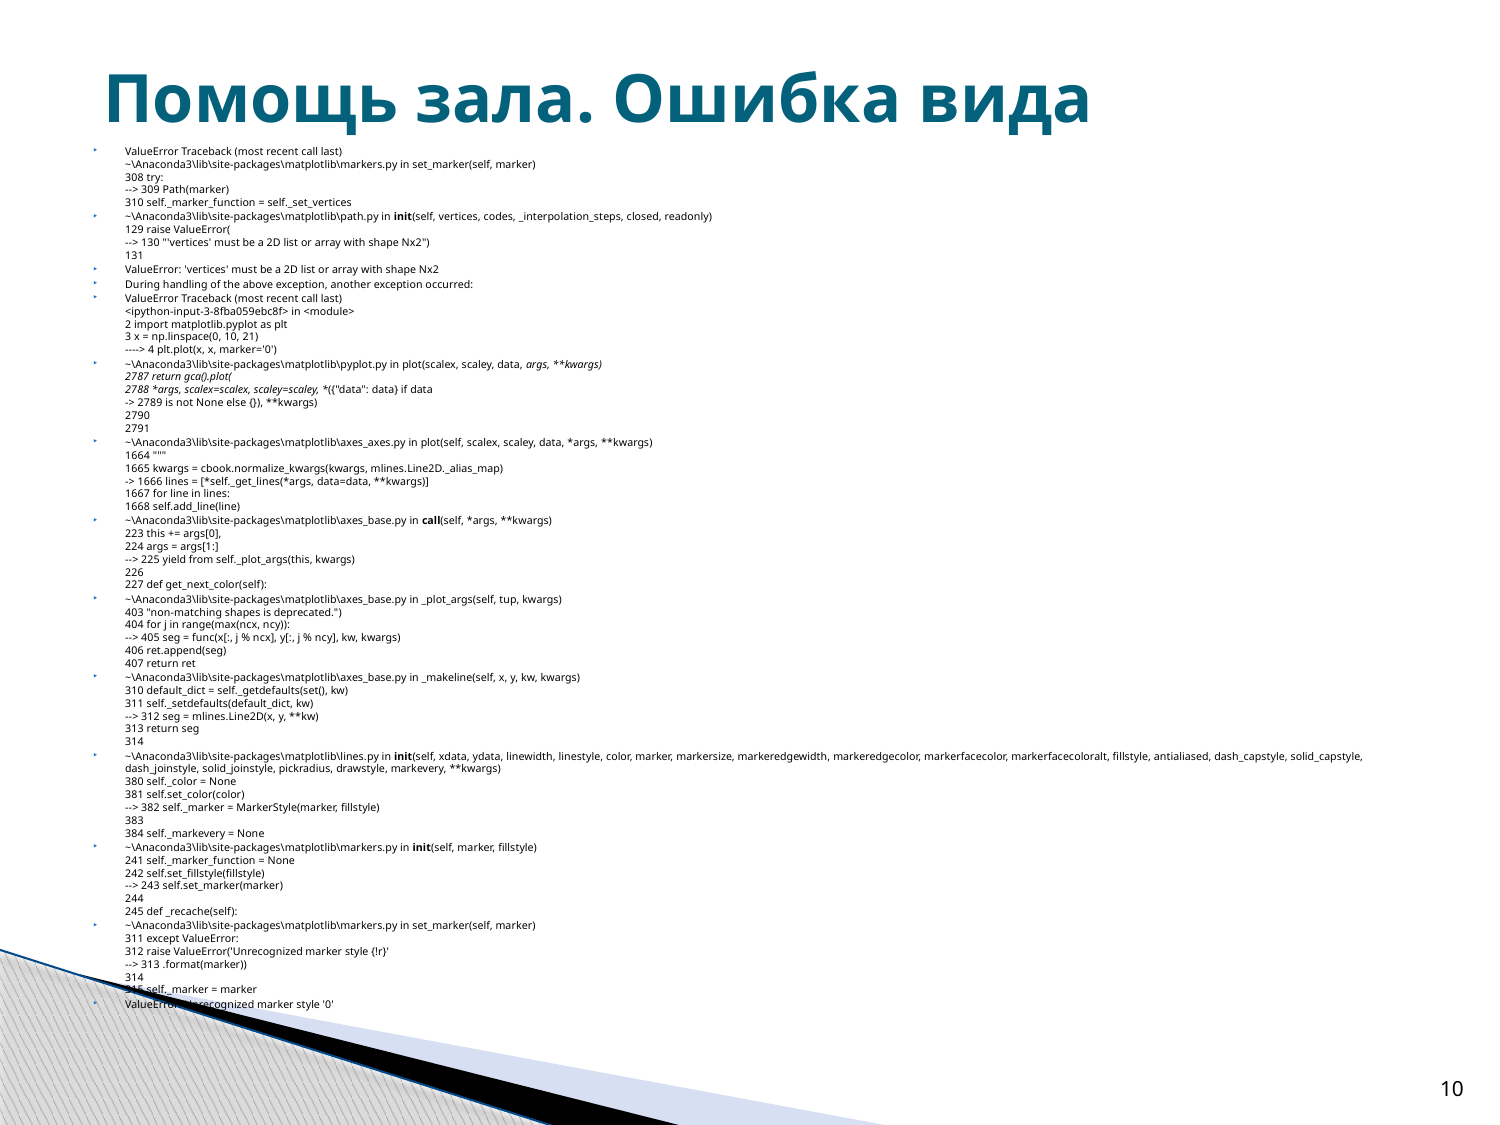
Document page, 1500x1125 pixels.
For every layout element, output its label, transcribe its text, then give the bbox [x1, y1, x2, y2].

list ValueError Traceback (most recent call last) ~\Anaconda3\lib\site-packages\matplotlib\markers.py in set_marker(self, marker) 308 try: --> 309 Path(marker) 310 self._marker_function = self._set_vertices ~\Anaconda3\lib\site-packages\matplotlib\path.py in init(self, vertices, codes, _interpolation_steps, closed, readonly) 129 raise ValueError( --> 130 "'vertices' must be a 2D list or array with shape Nx2") 131 ValueError: 'vertices' must be a 2D list or array with shape Nx2 During handling of the above exception, another exception occurred: ValueError Traceback (most recent call last) <ipython-input-3-8fba059ebc8f> in <module> 2 import matplotlib.pyplot as plt 3 x = np.linspace(0, 10, 21) ----> 4 plt.plot(x, x, marker='0') ~\Anaconda3\lib\site-packages\matplotlib\pyplot.py in plot(scalex, scaley, data, args, **kwargs) 2787 return gca().plot( 2788 *args, scalex=scalex, scaley=scaley, *({"data": data} if data -> 2789 is not None else {}), **kwargs) 2790 2791 ~\Anaconda3\lib\site-packages\matplotlib\axes_axes.py in plot(self, scalex, scaley, data, *args, **kwargs) 1664 """ 1665 kwargs = cbook.normalize_kwargs(kwargs, mlines.Line2D._alias_map) -> 1666 lines = [*self._get_lines(*args, data=data, **kwargs)] 1667 for line in lines: 1668 self.add_line(line) ~\Anaconda3\lib\site-packages\matplotlib\axes_base.py in call(self, *args, **kwargs) 223 this += args[0], 224 args = args[1:] --> 225 yield from self._plot_args(this, kwargs) 226 227 def get_next_color(self): ~\Anaconda3\lib\site-packages\matplotlib\axes_base.py in _plot_args(self, tup, kwargs) 403 "non-matching shapes is deprecated.") 404 for j in range(max(ncx, ncy)): --> 405 seg = func(x[:, j % ncx], y[:, j % ncy], kw, kwargs) 406 ret.append(seg) 407 return ret ~\Anaconda3\lib\site-packages\matplotlib\axes_base.py in _makeline(self, x, y, kw, kwargs) 310 default_dict = self._getdefaults(set(), kw) 311 self._setdefaults(default_dict, kw) --> 312 seg = mlines.Line2D(x, y, **kw) 313 return seg 314 ~\Anaconda3\lib\site-packages\matplotlib\lines.py in init(self, xdata, ydata, linewidth, linestyle, color, marker, markersize, markeredgewidth, markeredgecolor, markerfacecolor, markerfacecoloralt, fillstyle, antialiased, dash_capstyle, solid_capstyle, dash_joinstyle, solid_joinstyle, pickradius, drawstyle, markevery, **kwargs) 380 self._color = None 381 self.set_color(color) --> 382 self._marker = MarkerStyle(marker, fillstyle) 383 384 self._markevery = None ~\Anaconda3\lib\site-packages\matplotlib\markers.py in init(self, marker, fillstyle) 241 self._marker_function = None 242 self.set_fillstyle(fillstyle) --> 243 self.set_marker(marker) 244 245 def _recache(self): ~\Anaconda3\lib\site-packages\matplotlib\markers.py in set_marker(self, marker) 311 except ValueError: 312 raise ValueError('Unrecognized marker style {!r}' --> 313 .format(marker)) 314 315 self._marker = marker ValueError: Unrecognized marker style '0' [64, 137, 1437, 1059]
slide_number 10 [1418, 1051, 1479, 1112]
title Помощь зала. Ошибка вида [88, 42, 1439, 149]
